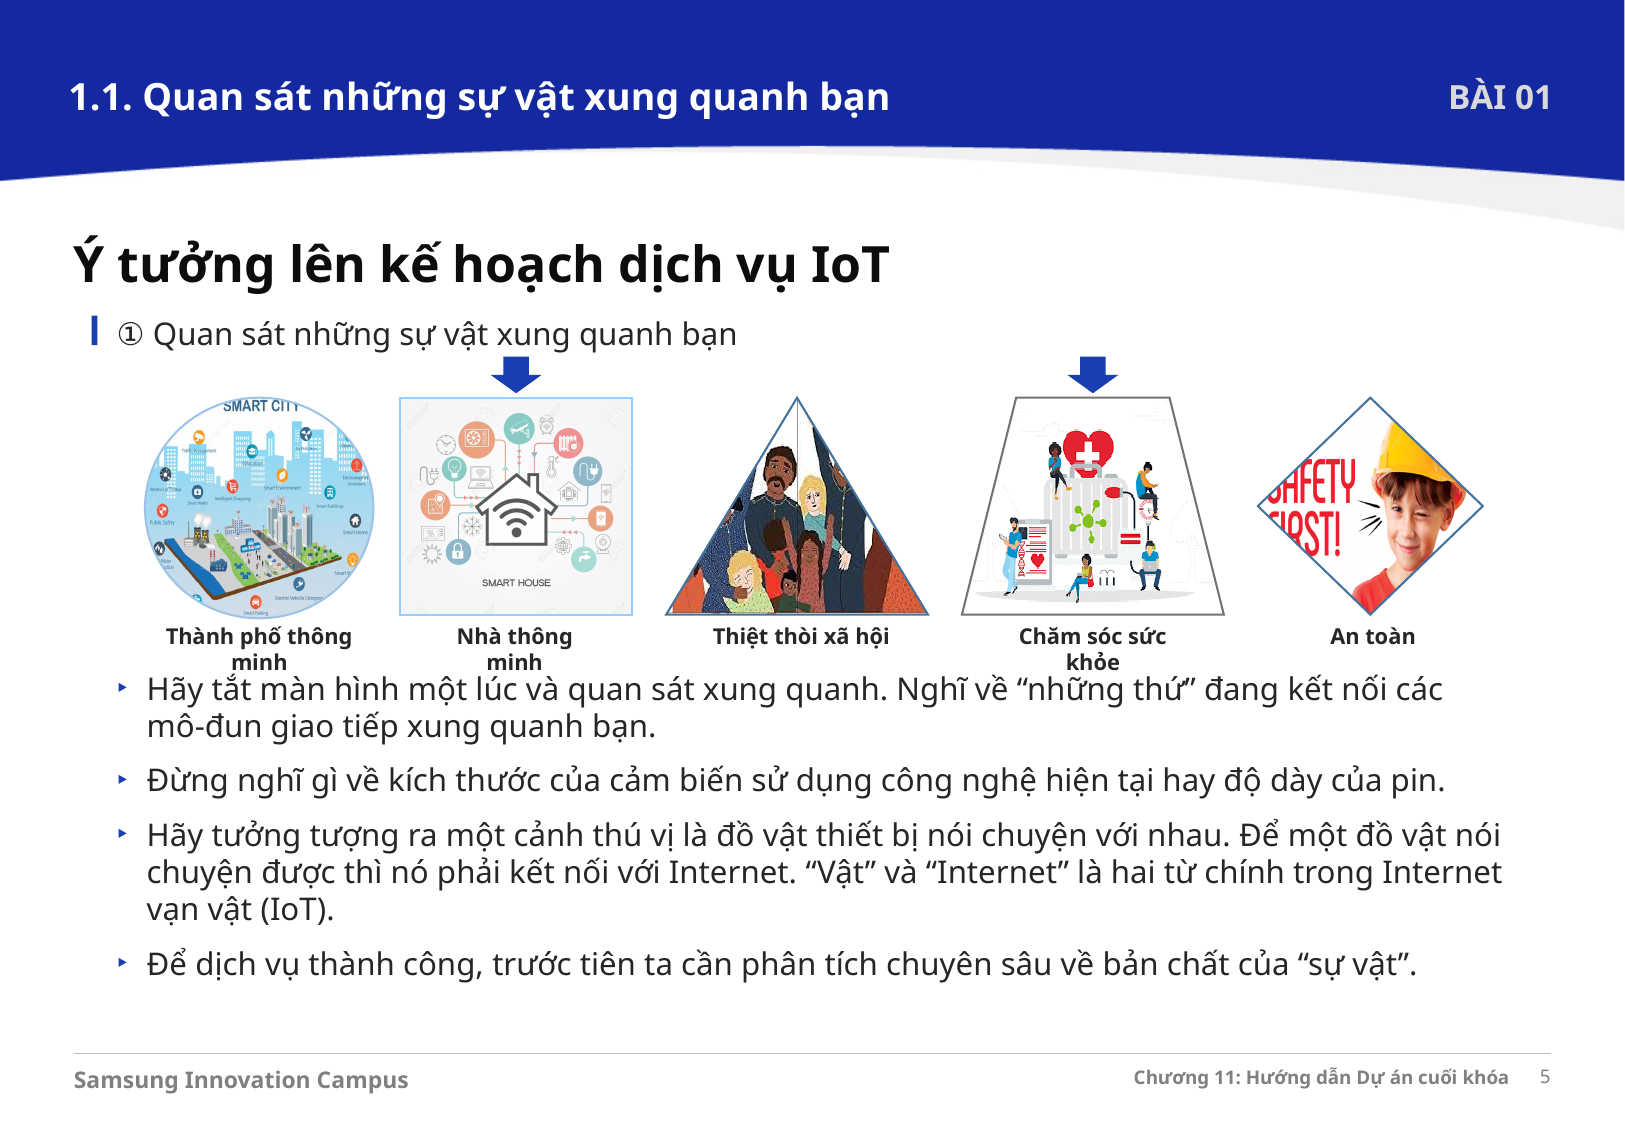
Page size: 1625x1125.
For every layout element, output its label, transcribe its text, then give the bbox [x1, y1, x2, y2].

picture [0, 0, 1625, 1125]
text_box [145, 356, 1483, 650]
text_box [91, 313, 1533, 352]
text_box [68, 73, 1554, 119]
text_box Hãy tắt màn hình một lúc và quan sát xung quanh. Nghĩ về “những thứ” đang kết nối các mô-đun giao tiếp xung quanh bạn. Đừng nghĩ gì về kích thước của cảm biến sử dụng công nghệ hiện tại hay độ dày của pin. Hãy tưởng tượng ra một cảnh thú vị là đồ vật thiết bị nói chuyện với nhau. Để một đồ vật nói chuyện được thì nó phải kết nối với Internet. “Vật” và “Internet” là hai từ chính trong Internet vạn vật (IoT). Để dịch vụ thành công, trước tiên ta cần phân tích chuyên sâu về bản chất của “sự vật”. [116, 656, 1534, 994]
text_box Ý tưởng lên kế hoạch dịch vụ IoT [73, 231, 1552, 293]
